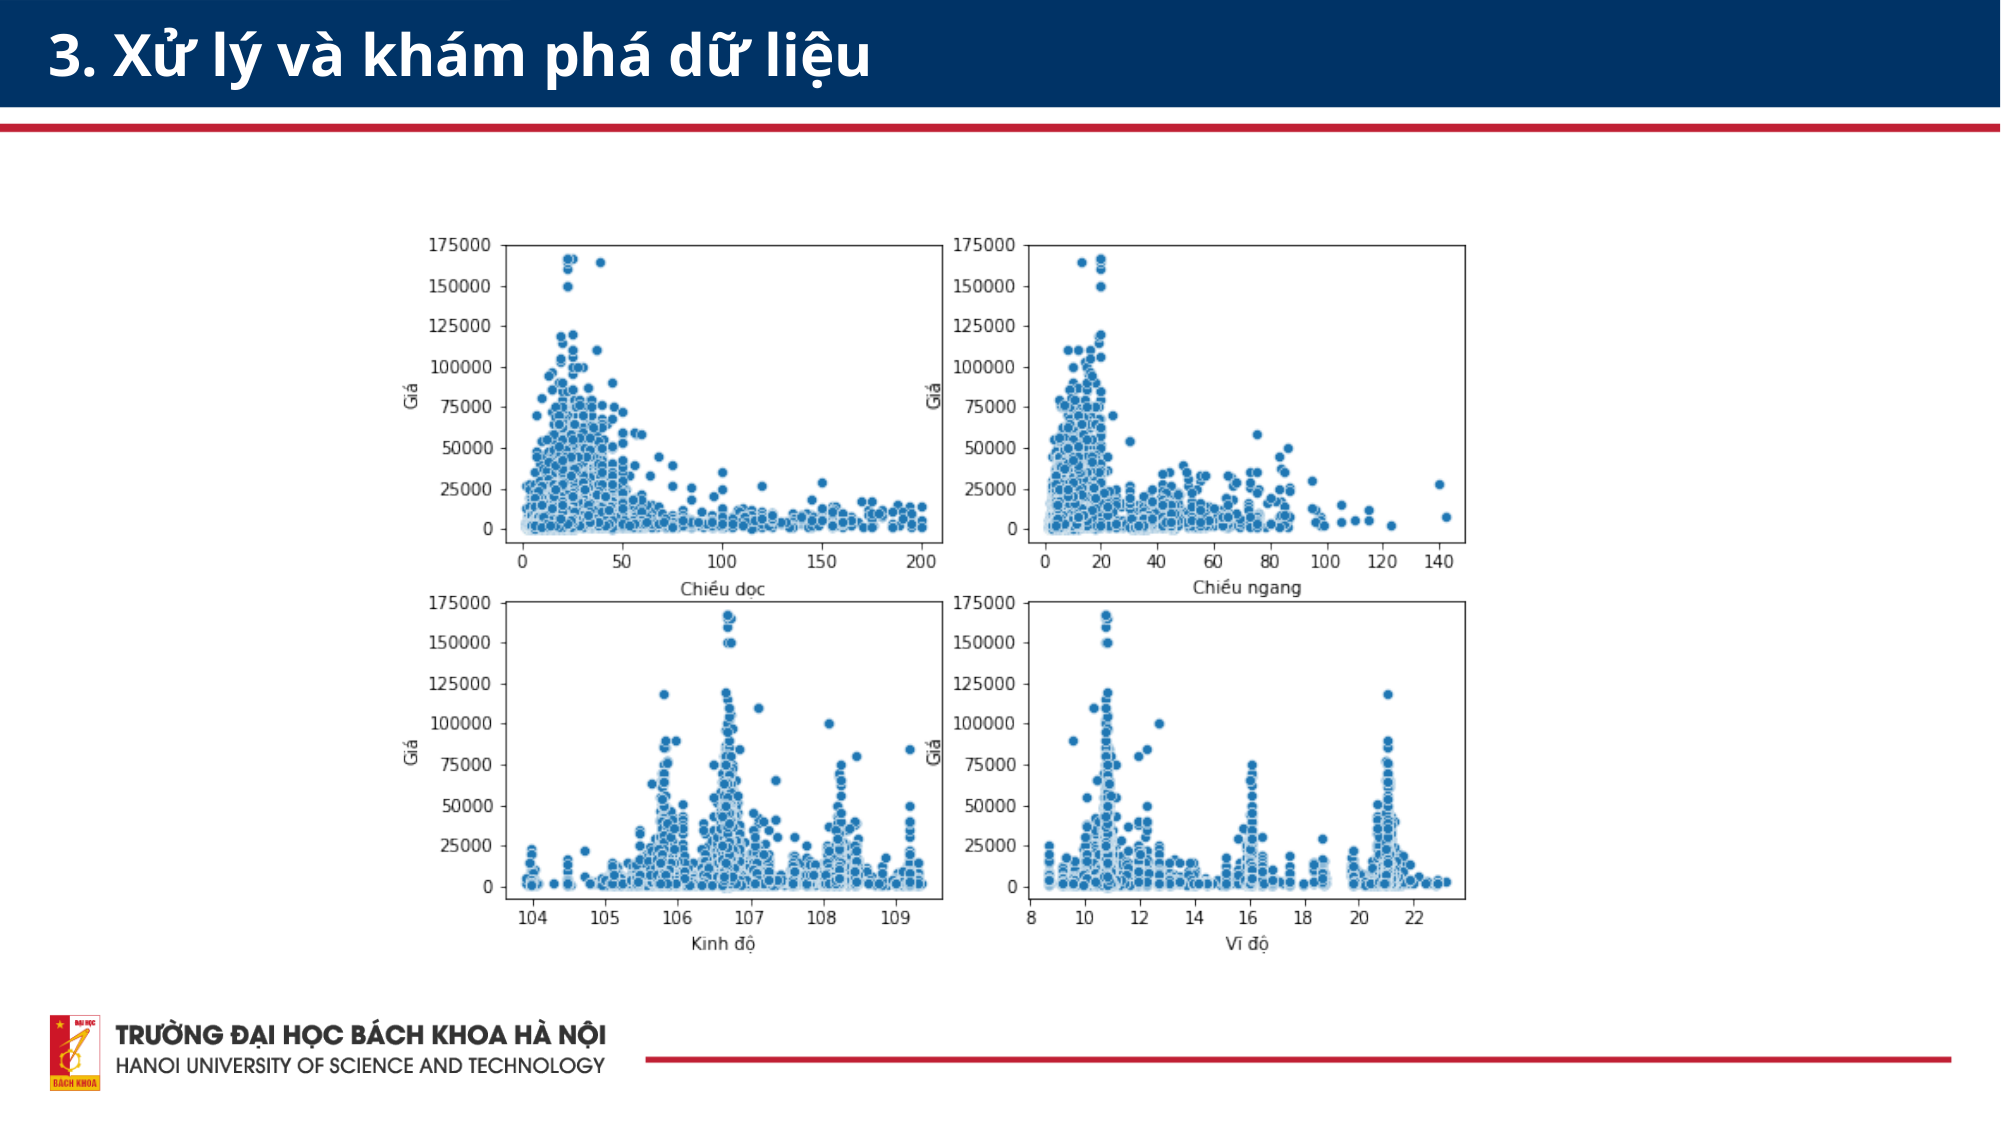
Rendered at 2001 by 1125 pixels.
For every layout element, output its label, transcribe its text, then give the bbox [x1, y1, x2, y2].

text_box [0, 123, 1524, 942]
picture [0, 0, 2001, 1125]
text_box 3. Xử lý và khám phá dữ liệu [33, 11, 1477, 96]
